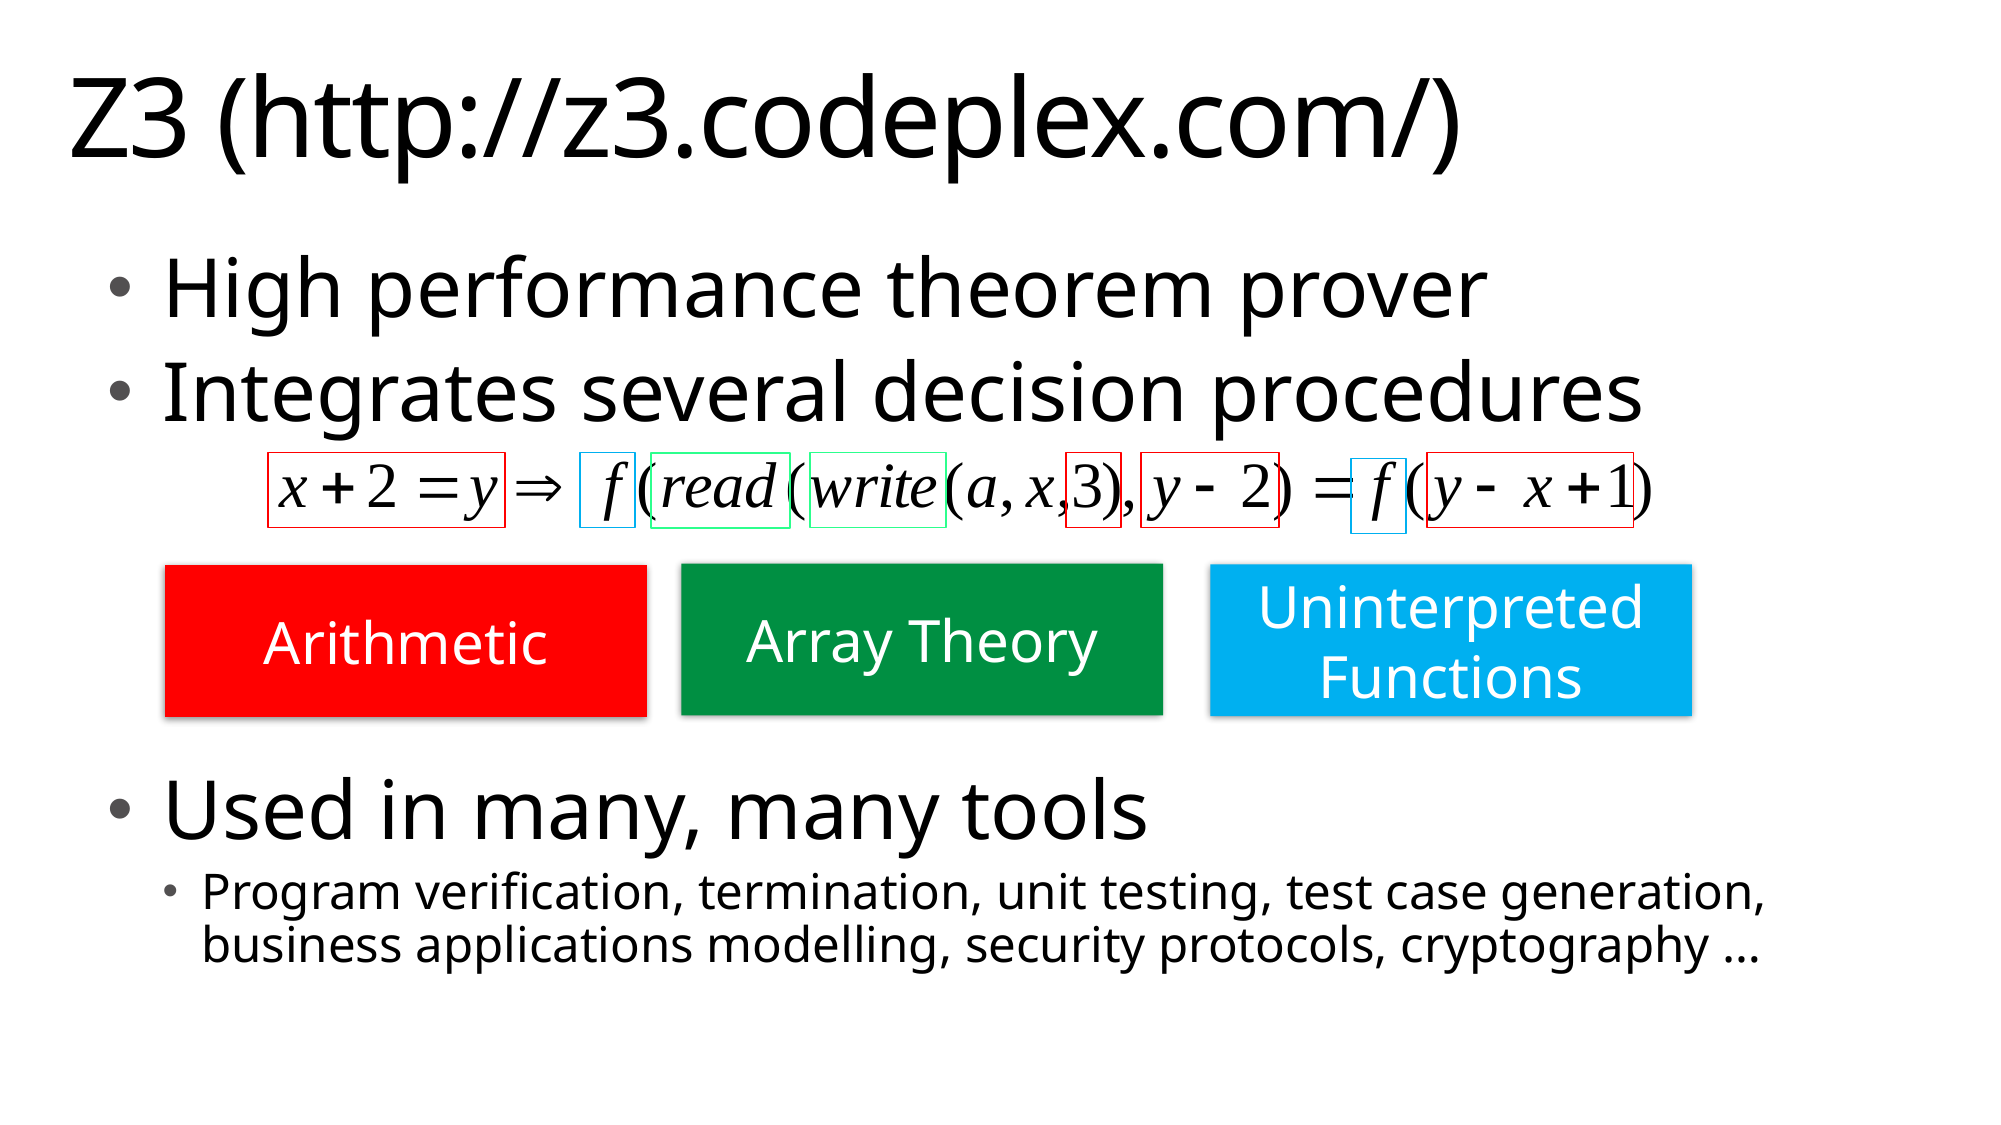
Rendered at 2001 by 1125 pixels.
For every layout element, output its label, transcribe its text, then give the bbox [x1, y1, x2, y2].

title Z3 (http://z3.codeplex.com/) [44, 47, 1957, 196]
picture [1353, 460, 1404, 532]
text_box Uninterpreted Functions [1210, 564, 1692, 717]
text_box Array Theory [681, 563, 1164, 716]
list High performance theorem prover Integrates several decision procedures Used in many, many tools Program verification, termination, unit testing, test case generation, business applications modelling, security protocols, cryptography … [83, 231, 1917, 1015]
picture [266, 447, 1664, 535]
text_box Arithmetic [165, 565, 647, 717]
